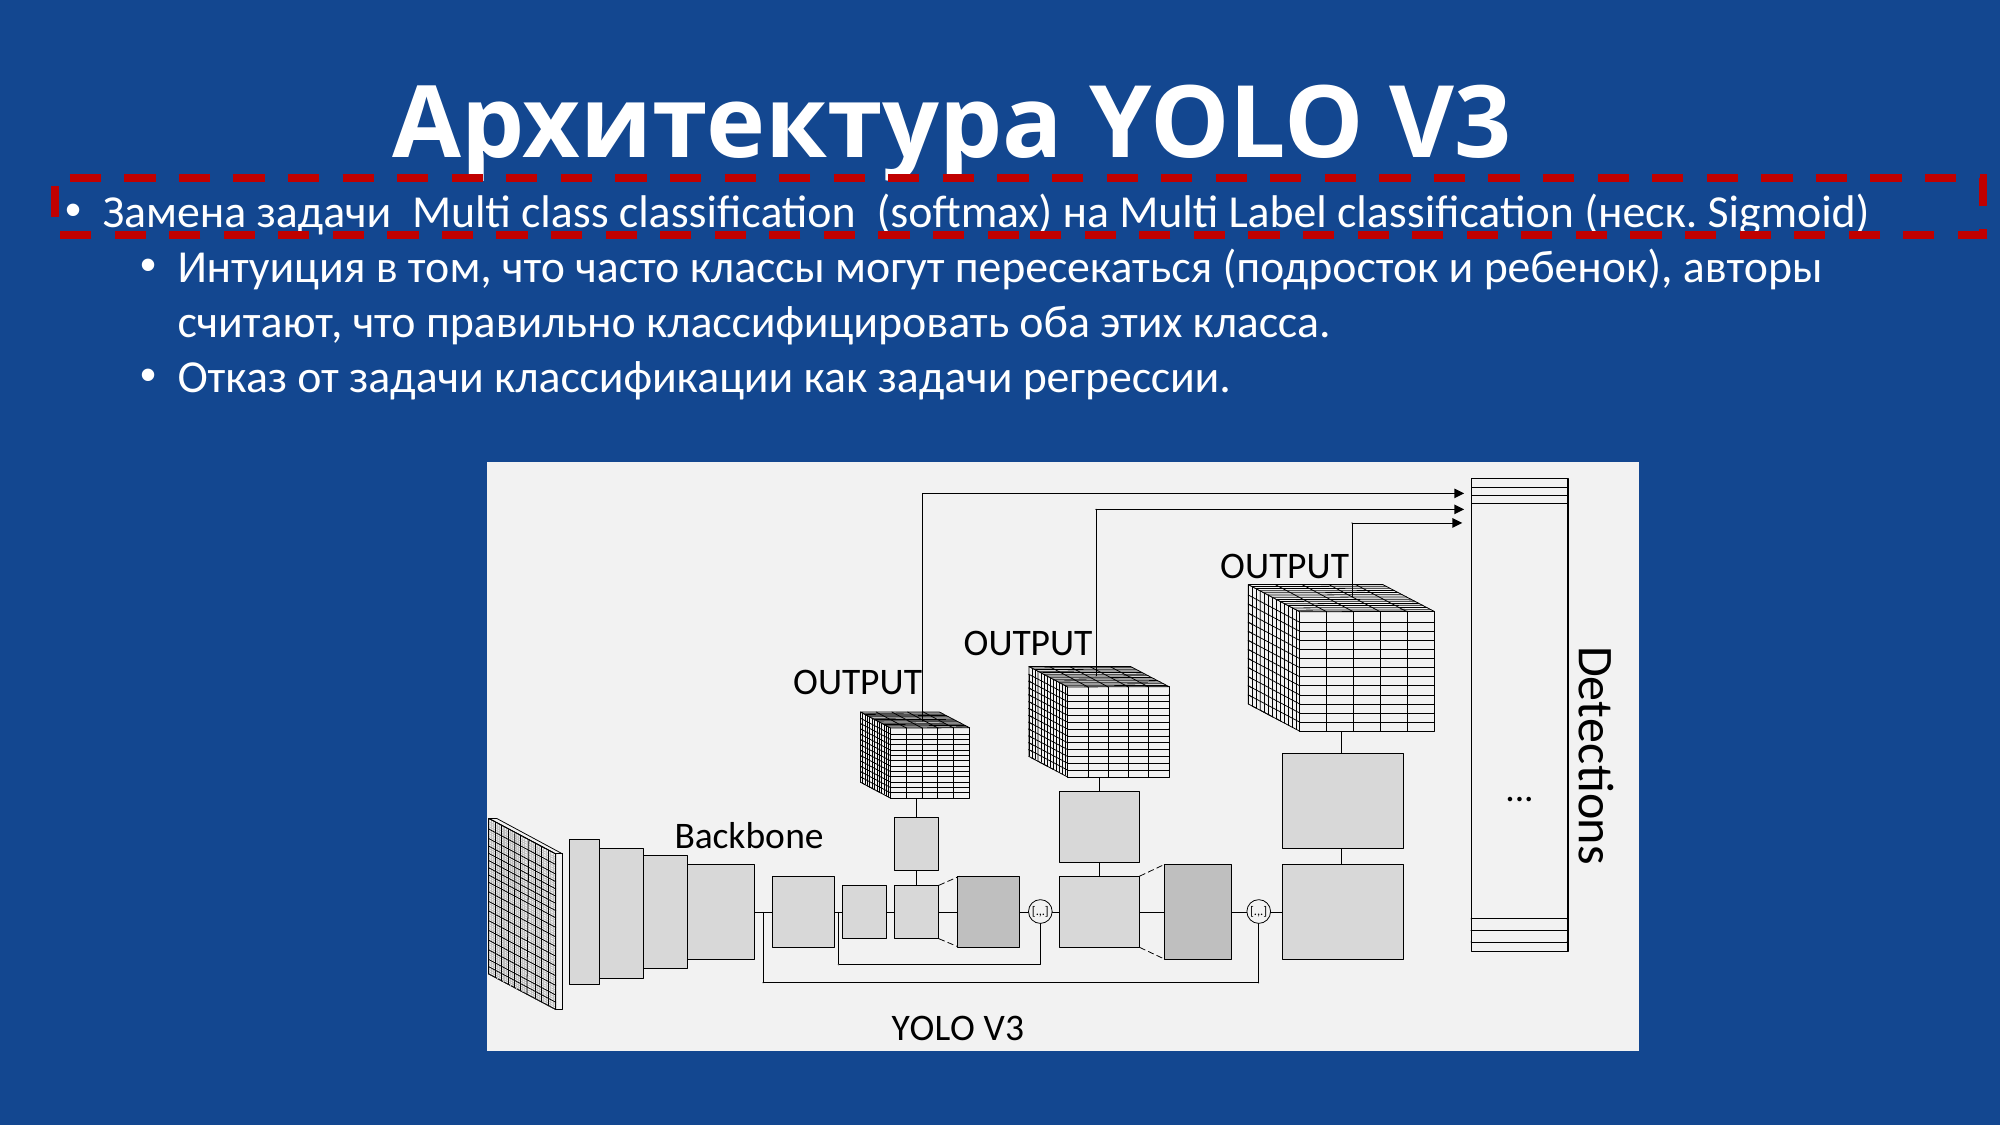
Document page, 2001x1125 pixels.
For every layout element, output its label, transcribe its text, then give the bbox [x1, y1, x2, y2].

list Замена задачи Multi class classification (softmax) на Multi Label classification (неск. Sigmoid) Интуиция в том, что часто классы могут пересекаться (подросток и ребенок), авторы считают, что правильно классифицировать оба этих класса. Отказ от задачи классификации как задачи регрессии. [49, 174, 1941, 1019]
title Архитектура YOLO V3 [54, 50, 1850, 174]
picture [487, 462, 1640, 1052]
text_box [54, 177, 1984, 236]
